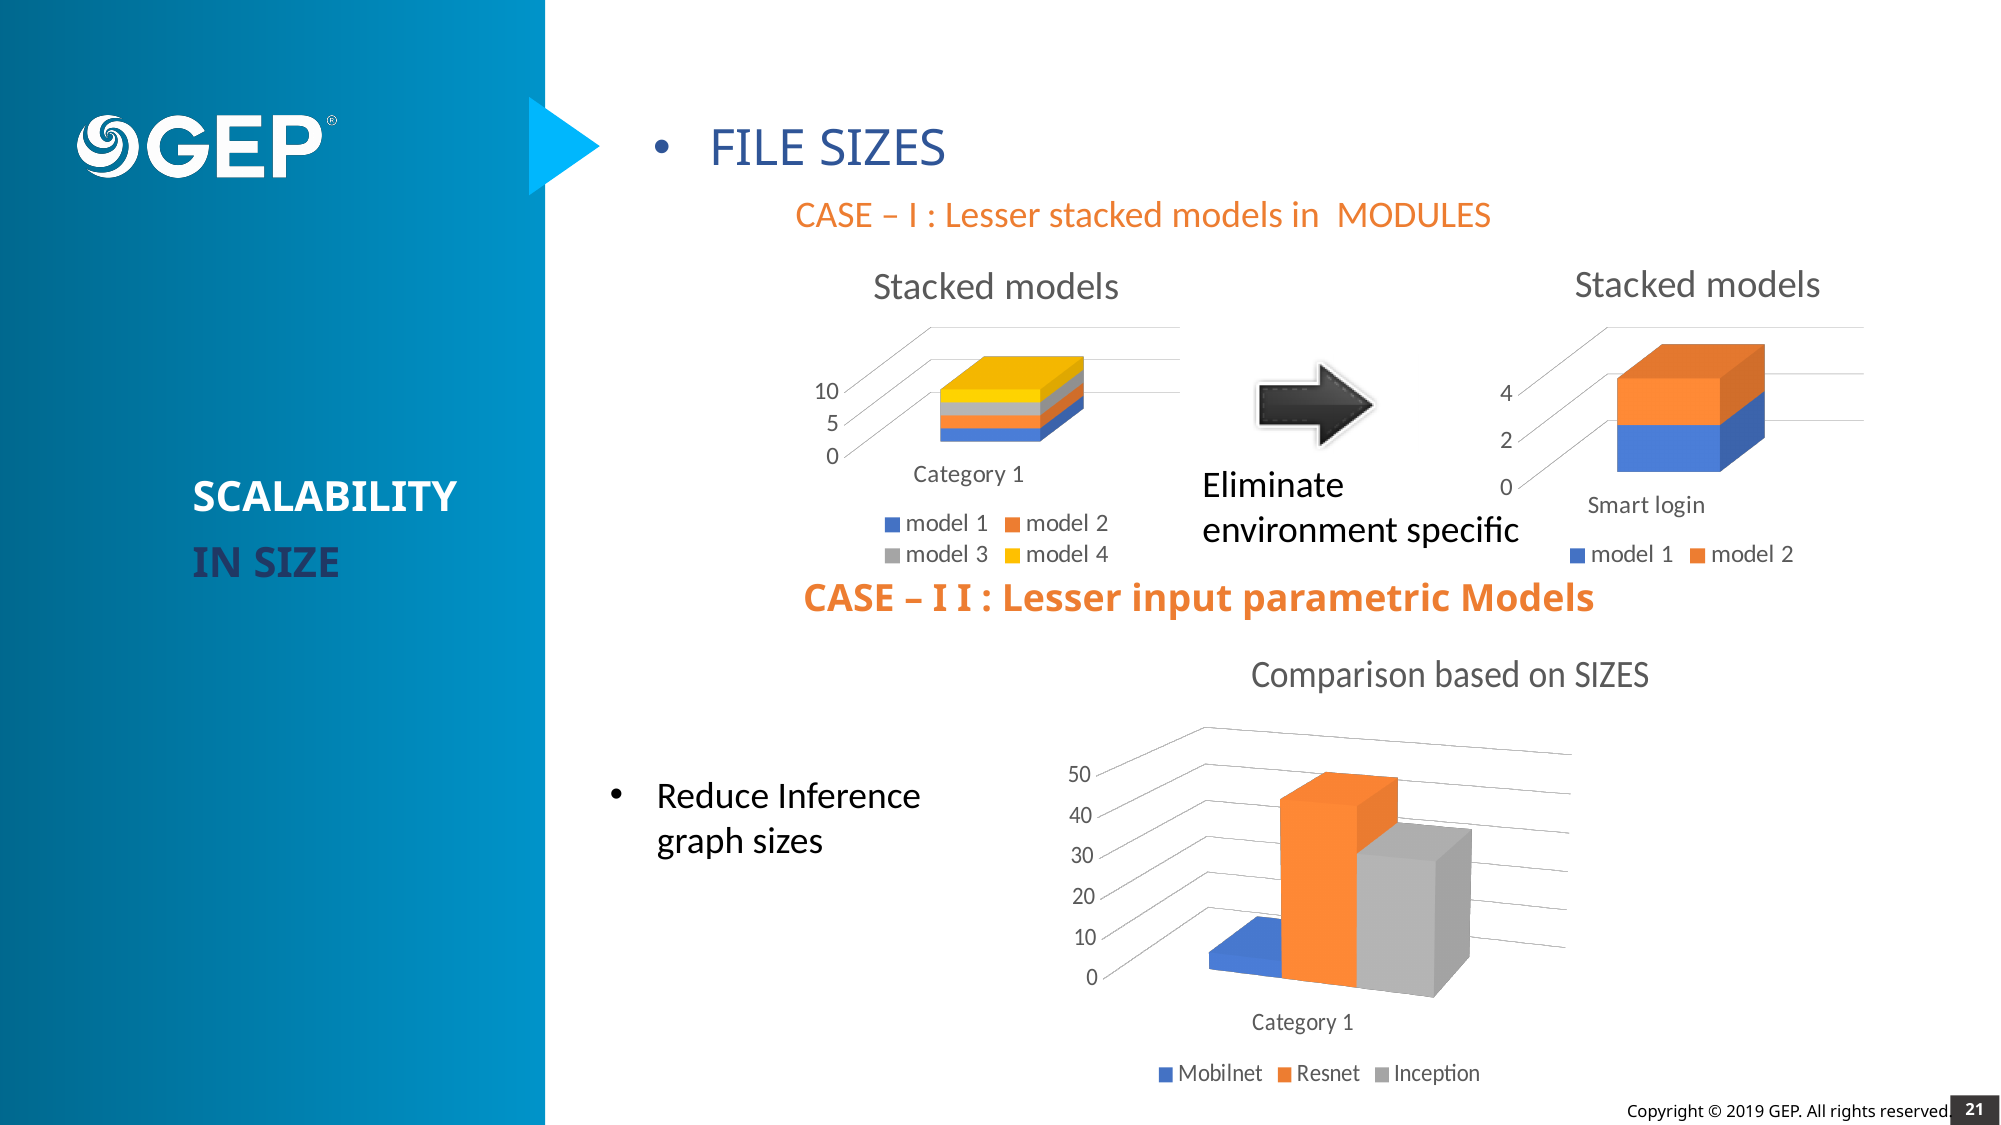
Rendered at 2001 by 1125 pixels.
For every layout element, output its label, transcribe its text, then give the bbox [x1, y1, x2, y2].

text_box Reduce Inference graph sizes [595, 763, 1000, 869]
text_box CASE – I : Lesser stacked models in MODULES [780, 183, 1732, 243]
picture [88, 116, 114, 148]
picture [217, 116, 264, 177]
text_box SCALABILITY IN SIZE [177, 439, 494, 875]
chart [1034, 638, 1657, 1094]
chart [804, 243, 1190, 575]
picture [95, 122, 138, 177]
text_box Eliminate environment specific [1190, 453, 1489, 558]
picture [273, 116, 321, 177]
picture [78, 131, 122, 166]
list FILE SIZES CASE – I I : Lesser input parametric Models [638, 115, 1923, 1094]
picture [1248, 354, 1420, 454]
picture [148, 116, 208, 177]
chart [1489, 243, 1875, 575]
